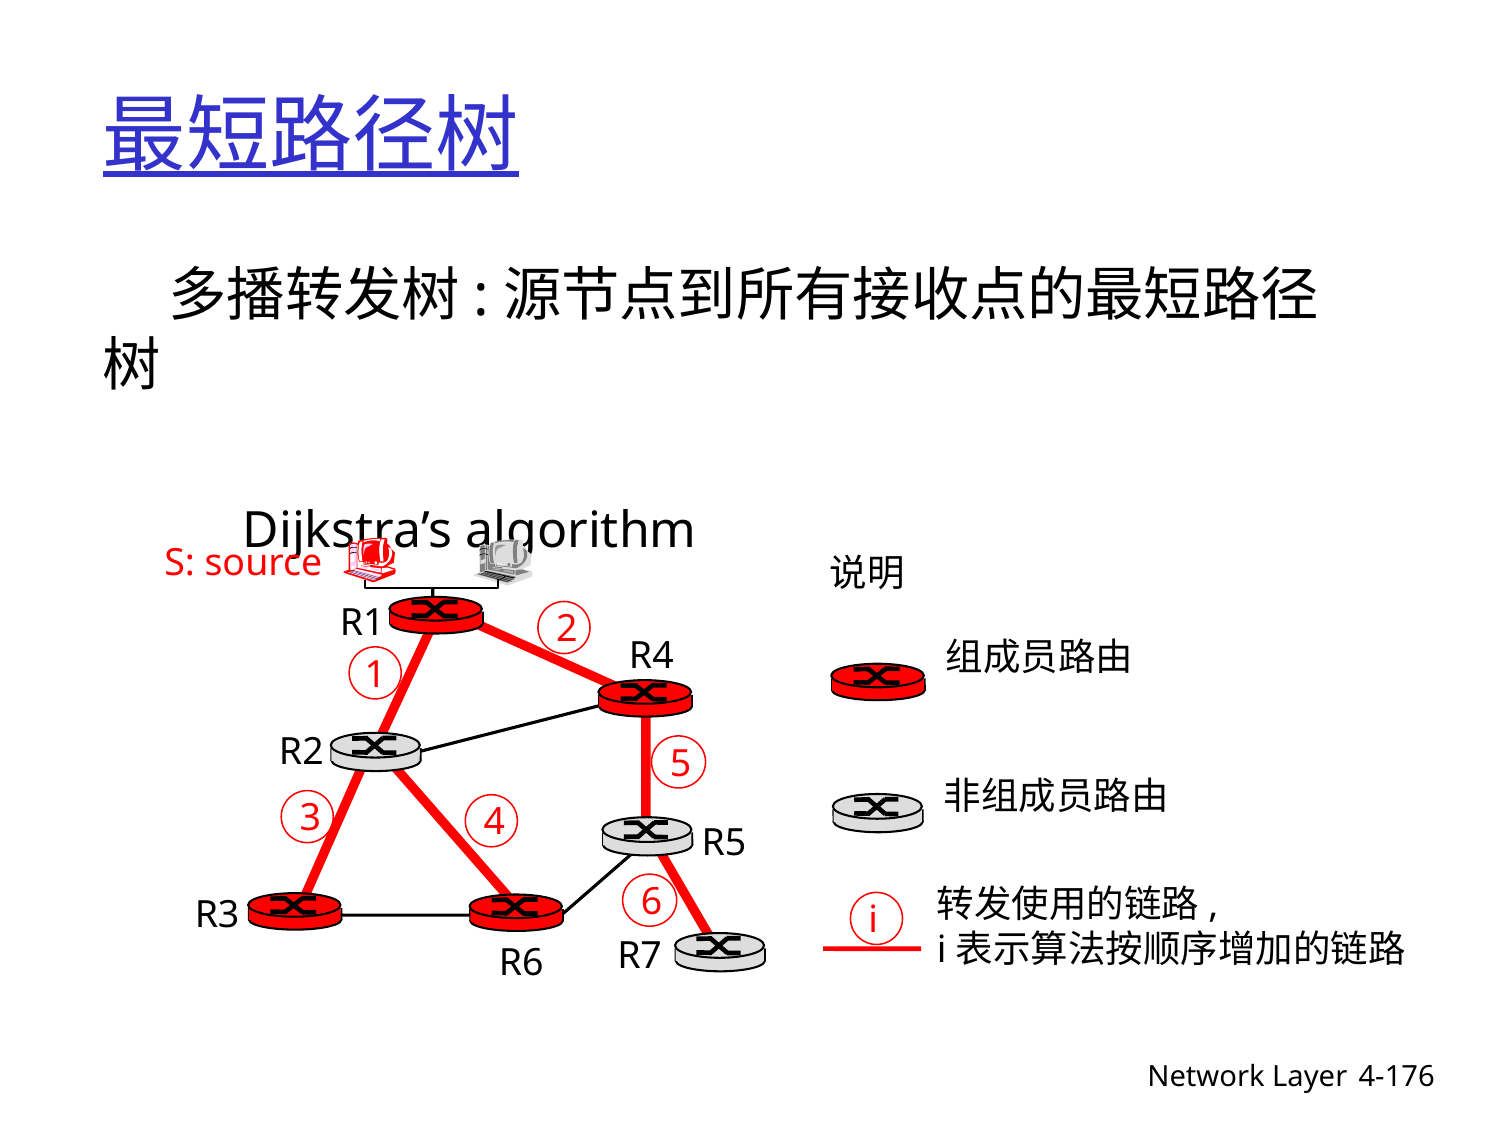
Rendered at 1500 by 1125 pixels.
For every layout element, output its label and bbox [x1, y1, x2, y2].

title [87, 37, 1363, 226]
text_box [823, 873, 1421, 978]
text_box [814, 541, 920, 602]
text_box [832, 793, 923, 833]
slide_number [1338, 1049, 1451, 1125]
text_box [830, 663, 925, 701]
list [87, 249, 1388, 488]
text_box [931, 625, 1149, 686]
text_box [343, 718, 766, 991]
text_box [929, 764, 1184, 824]
text_box [651, 731, 708, 792]
footer [887, 1049, 1338, 1125]
text_box [149, 530, 693, 751]
text_box [180, 719, 522, 943]
